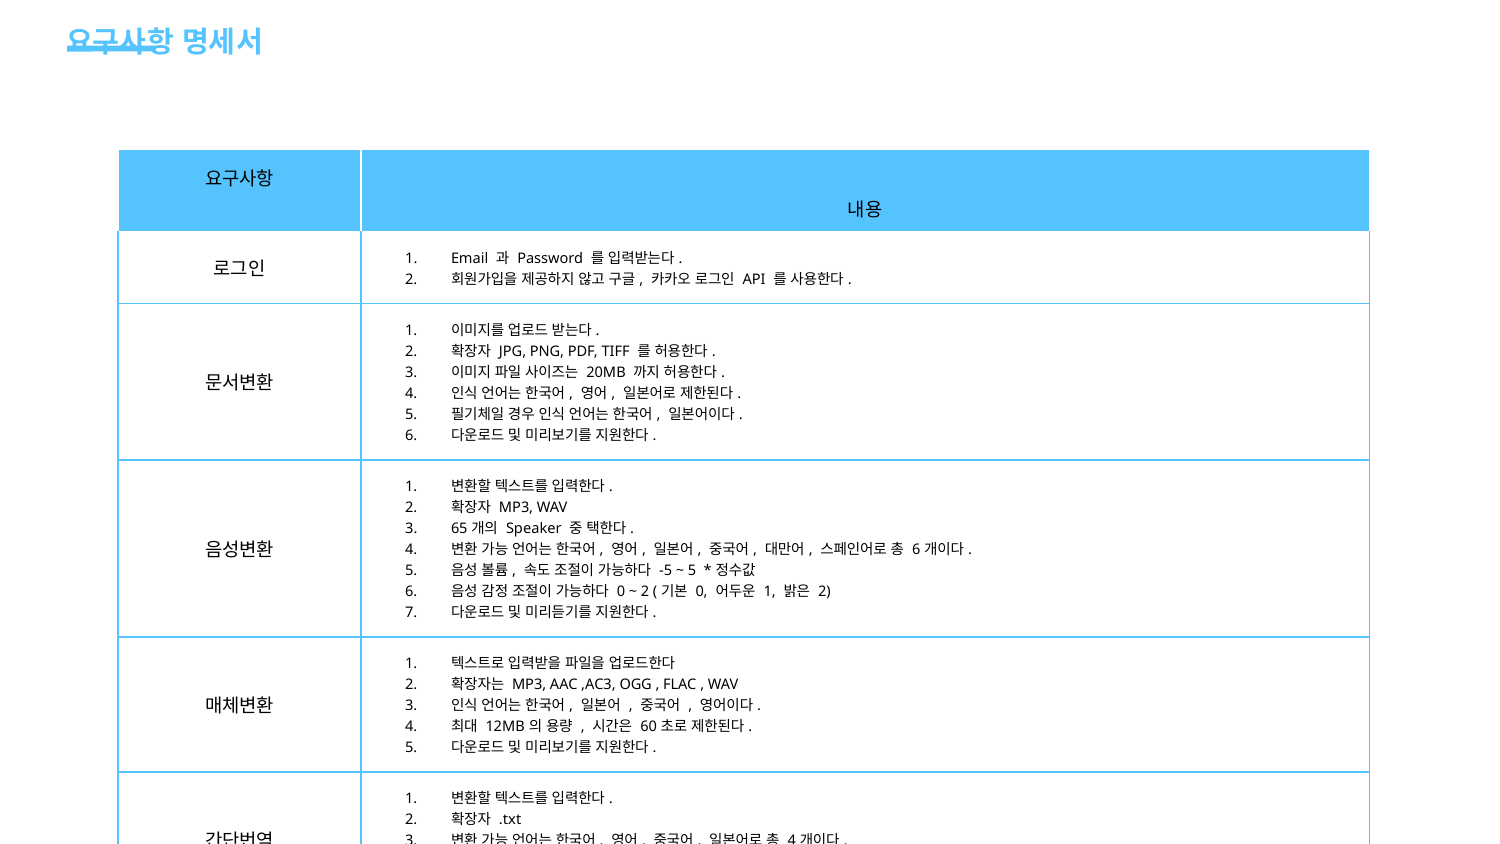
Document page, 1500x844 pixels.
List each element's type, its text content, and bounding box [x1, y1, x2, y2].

table_cell 변환할 텍스트를 입력한다. 확장자 .txt 변환 가능 언어는 한국어, 영어, 중국어, 일본어로 총 4개이다. 1회 권장 최대 60,000자를 지원한다 다운로드 및 미리보기를 지원한다. [362, 773, 1369, 844]
table_cell 매체변환 [119, 638, 360, 771]
table_cell 텍스트로 입력받을 파일을 업로드한다 확장자는 MP3, AAC ,AC3, OGG , FLAC , WAV 인식 언어는 한국어, 일본어 , 중국어 , 영어이다. 최대 12MB의 용량 , 시간은 60초로 제한된다. 다운로드 및 미리보기를 지원한다. [362, 638, 1369, 771]
table_cell Email 과 Password 를 입력받는다. 회원가입을 제공하지 않고 구글, 카카오 로그인 API 를 사용한다. [362, 233, 1369, 303]
table_cell 문서변환 [119, 304, 360, 459]
table_cell 음성변환 [119, 461, 360, 636]
title 요구사항 명세서 [51, 2, 1449, 149]
table_cell 이미지를 업로드 받는다. 확장자 JPG, PNG, PDF, TIFF 를 허용한다. 이미지 파일 사이즈는 20MB 까지 허용한다. 인식 언어는 한국어, 영어, 일본어로 제한된다. 필기체일 경우 인식 언어는 한국어, 일본어이다. 다운로드 및 미리보기를 지원한다. [362, 304, 1369, 459]
table_cell 로그인 [119, 233, 360, 303]
table_header 내용 [362, 150, 1369, 231]
table_cell 간단번역 [119, 773, 360, 844]
table_header 요구사항 [119, 150, 360, 231]
text_box [65, 44, 158, 54]
table_cell 변환할 텍스트를 입력한다. 확장자 MP3, WAV 65개의 Speaker 중 택한다. 변환 가능 언어는 한국어, 영어, 일본어, 중국어, 대만어, 스페인어로 총 6개이다. 음성 볼륨, 속도 조절이 가능하다 -5 ~ 5 *정수값 음성 감정 조절이 가능하다 0 ~ 2 (기본 0, 어두운 1, 밝은 2) 다운로드 및 미리듣기를 지원한다. [362, 461, 1369, 636]
